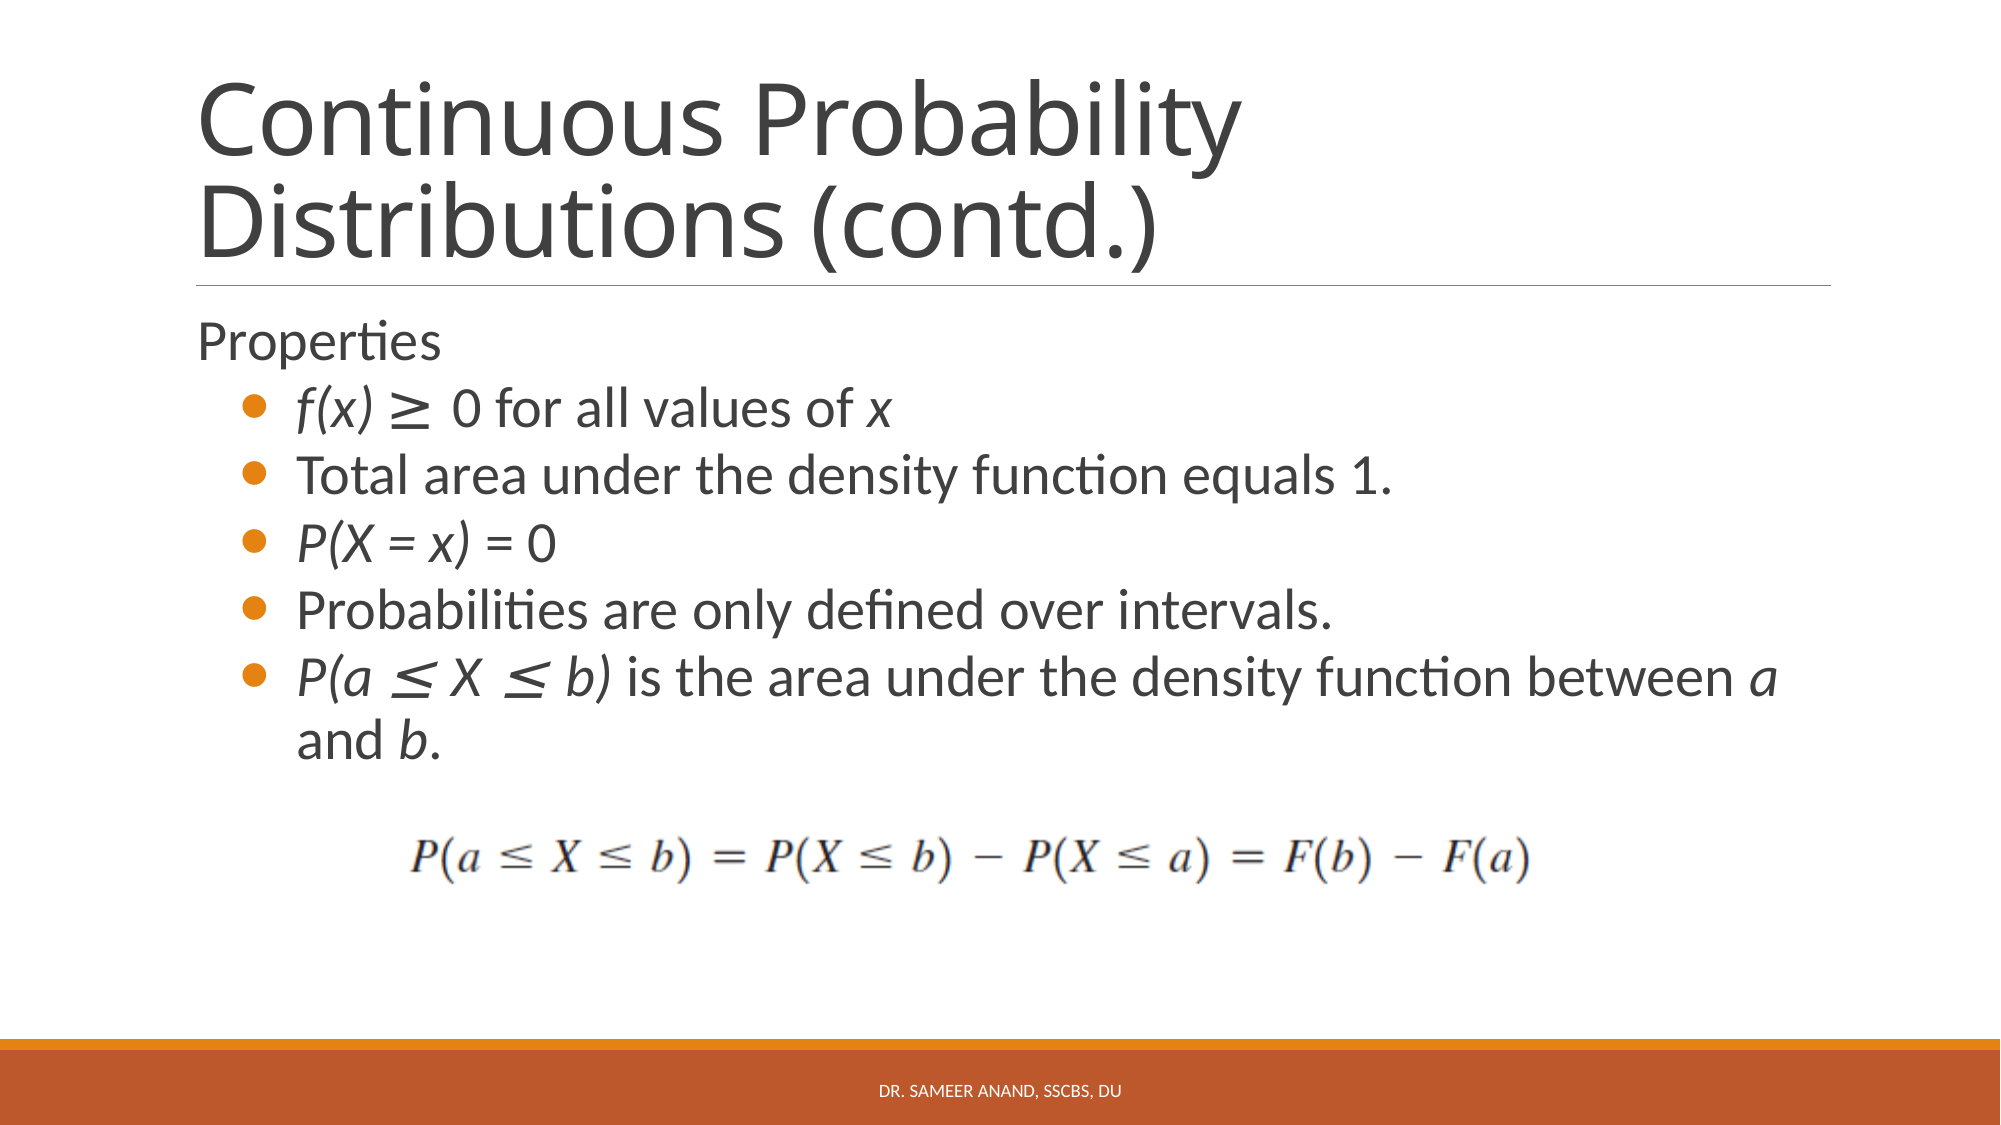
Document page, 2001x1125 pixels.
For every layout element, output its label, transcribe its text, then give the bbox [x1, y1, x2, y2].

picture [380, 799, 1731, 911]
footer Dr. Sameer Anand, SSCBS, DU [604, 1059, 1396, 1120]
list Properties f(x) ≥ 0 for all values of x Total area under the density function equals 1. P(X = x) = 0 Probabilities are only defined over intervals. P(a ≤ X ≤ b) is the area under the density function between a and b. [180, 302, 1830, 963]
title Continuous Probability Distributions (contd.) [180, 47, 1830, 285]
